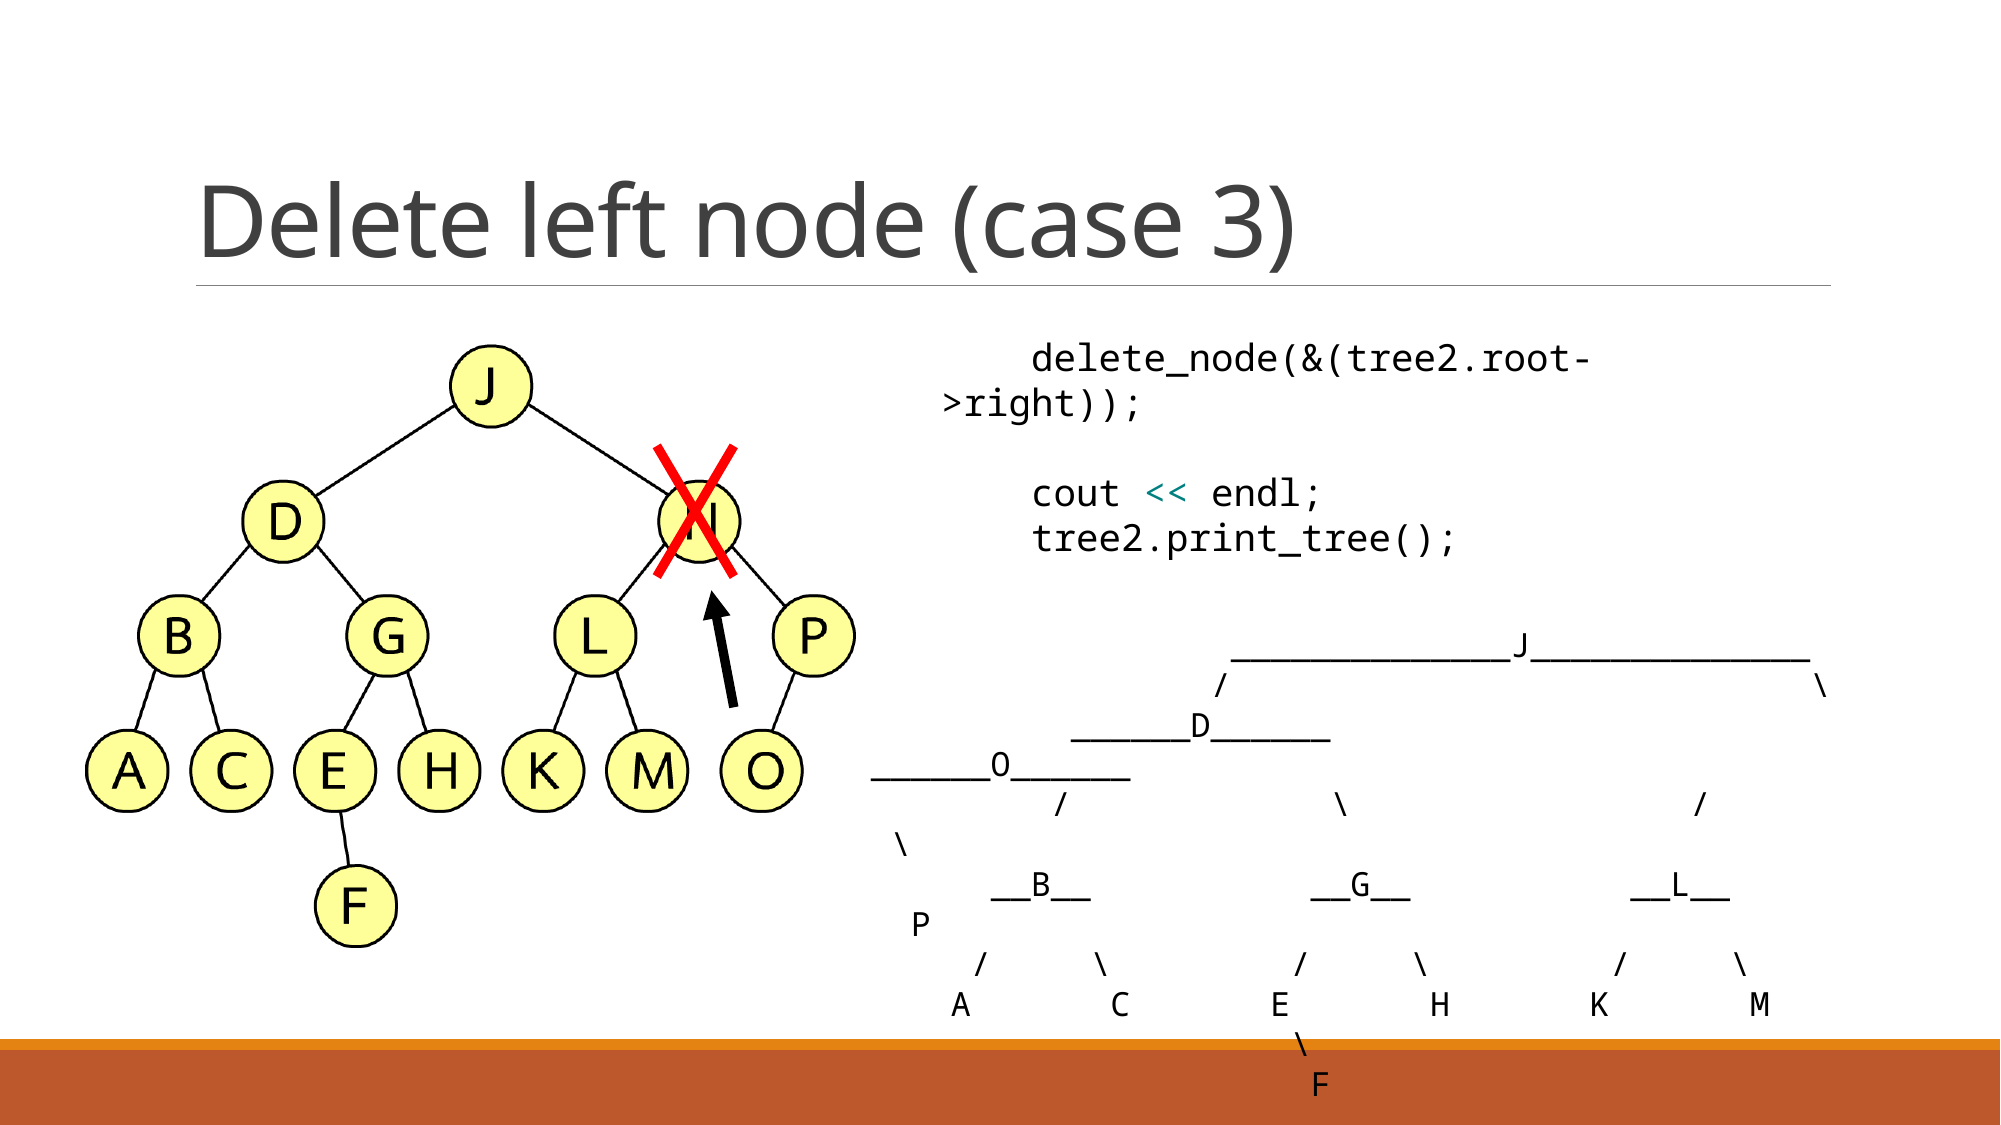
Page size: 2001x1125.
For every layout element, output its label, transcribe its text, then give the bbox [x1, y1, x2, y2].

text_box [710, 589, 735, 708]
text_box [656, 445, 735, 578]
text_box delete_node(&(tree2.root->right)); cout << endl; tree2.print_tree(); [926, 327, 1758, 567]
title Delete left node (case 3) [180, 47, 1830, 285]
text_box ______________J______________ / \ ______D______ ______O______ / \ / \ __B__ __G__ __L__ P / \ / \ / \ A C E H K M \ F [856, 576, 1962, 1111]
picture [85, 336, 857, 963]
